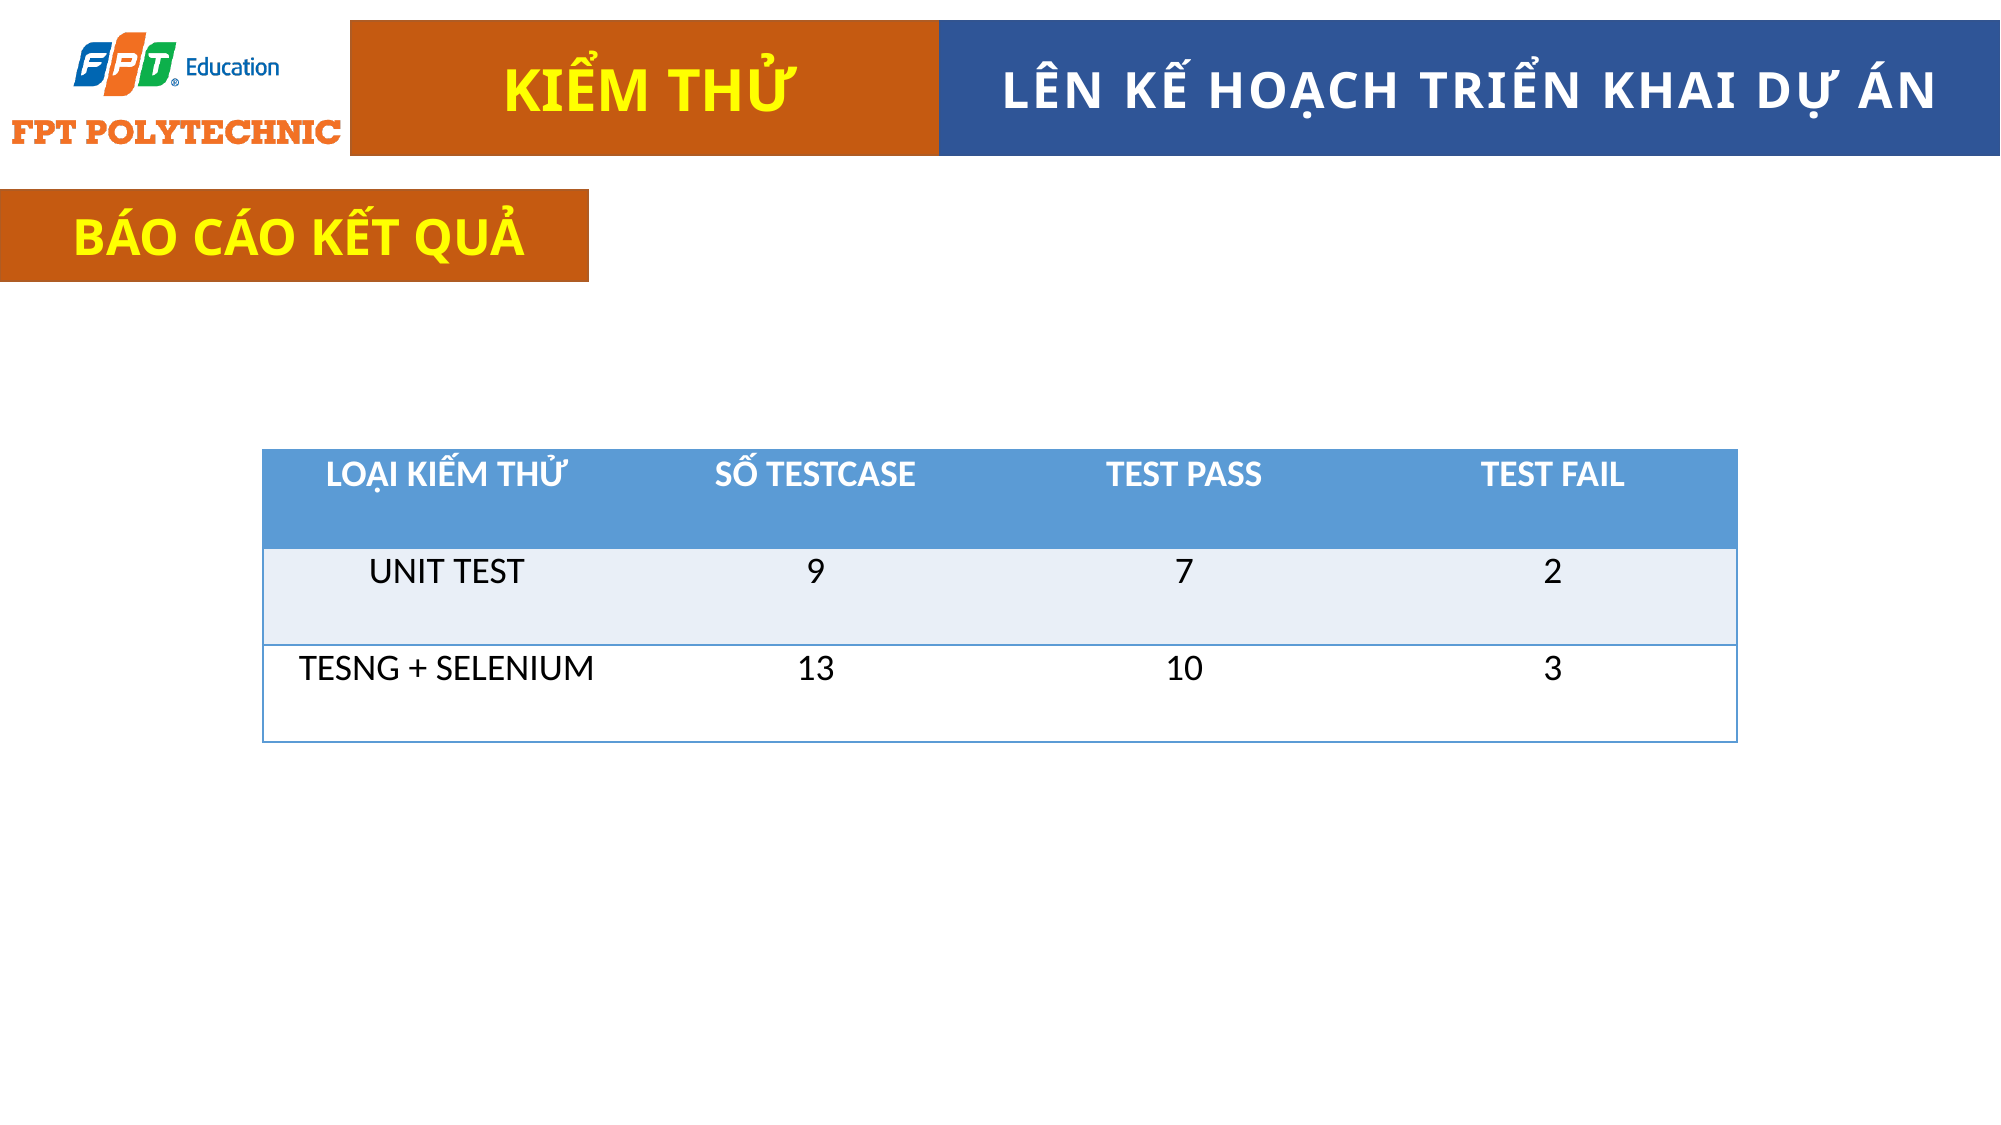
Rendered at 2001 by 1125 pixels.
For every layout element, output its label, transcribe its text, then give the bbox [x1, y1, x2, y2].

table_cell 2 [1369, 549, 1736, 644]
table_header SỐ TESTCASE [631, 451, 1000, 547]
table_header LOẠI KIẾM THỬ [264, 451, 631, 547]
table_cell 3 [1369, 646, 1736, 741]
text_box LÊN KẾ HOẠCH TRIỂN KHAI DỰ ÁN [939, 20, 2000, 156]
table_cell TESNG + SELENIUM [264, 646, 631, 741]
table_cell UNIT TEST [264, 549, 631, 644]
text_box BÁO CÁO KẾT QUẢ [0, 189, 589, 282]
picture [0, 21, 352, 155]
table_cell 9 [631, 549, 1000, 644]
text_box KIỂM THỬ [350, 20, 939, 156]
table_header TEST PASS [1000, 451, 1369, 547]
table_cell 13 [631, 646, 1000, 741]
table_header TEST FAIL [1369, 451, 1736, 547]
table_cell 10 [1000, 646, 1369, 741]
table_cell 7 [1000, 549, 1369, 644]
